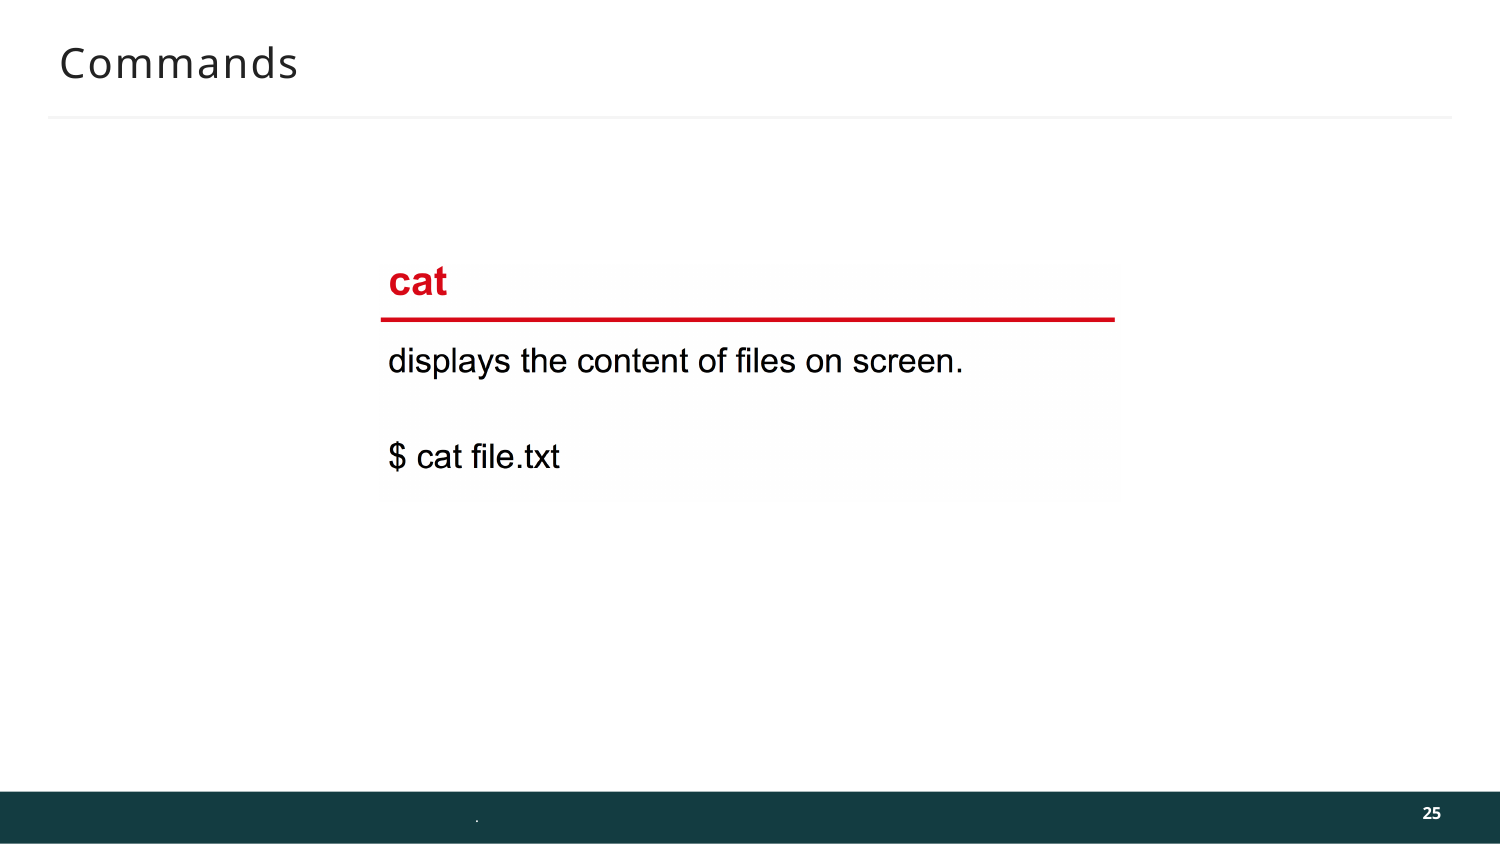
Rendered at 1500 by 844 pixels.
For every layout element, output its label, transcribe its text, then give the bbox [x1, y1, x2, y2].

slide_number 25 [1216, 791, 1442, 844]
picture [378, 264, 1121, 502]
title Commands [59, 37, 1442, 87]
